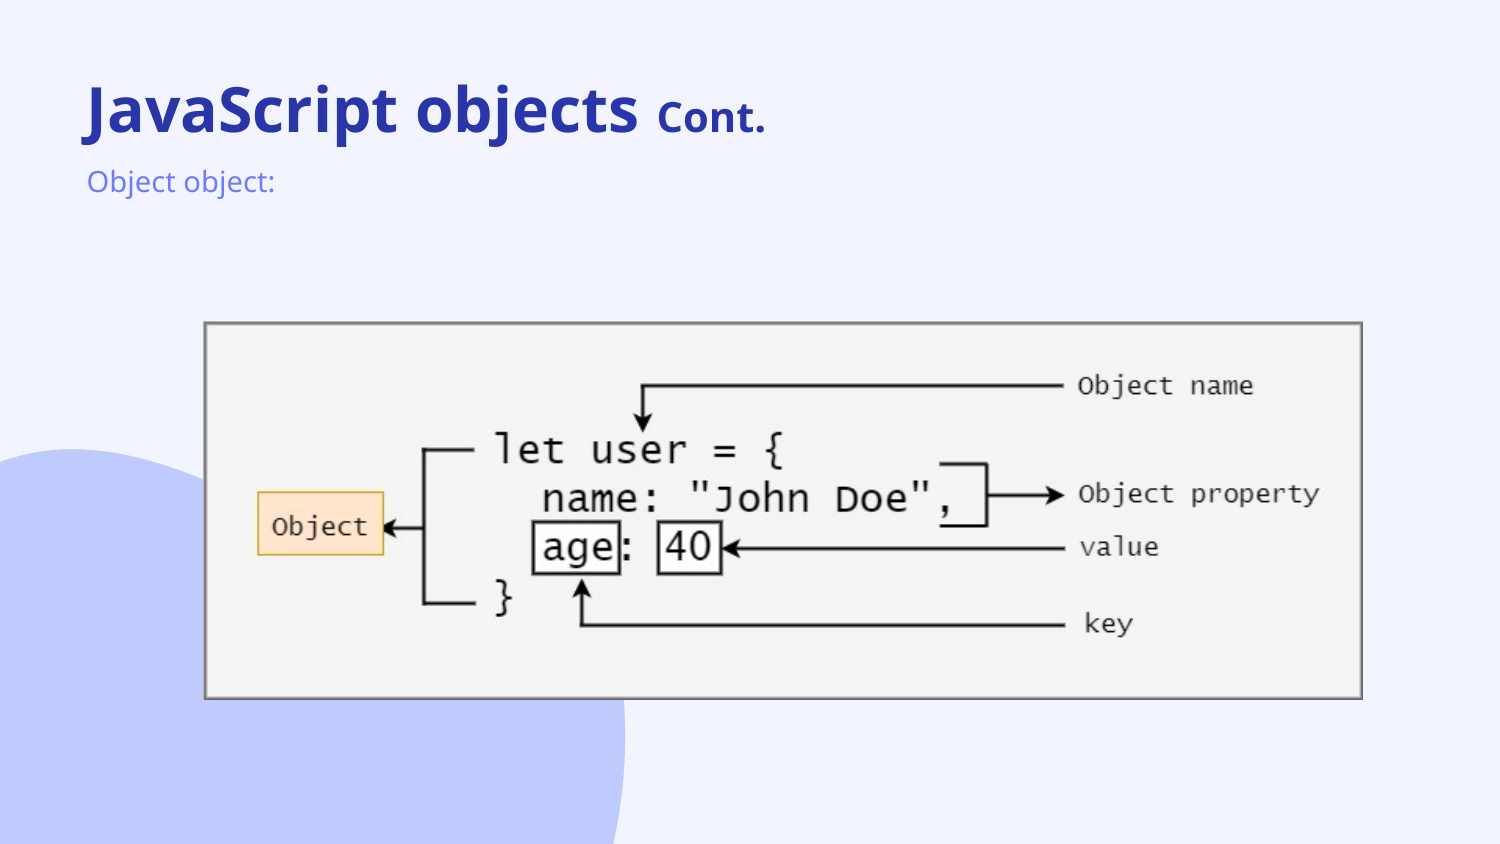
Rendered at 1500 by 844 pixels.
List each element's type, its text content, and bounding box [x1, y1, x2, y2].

picture [203, 320, 1364, 700]
text_box Object object: [71, 163, 1400, 214]
title JavaScript objects Cont. [71, 69, 1338, 163]
